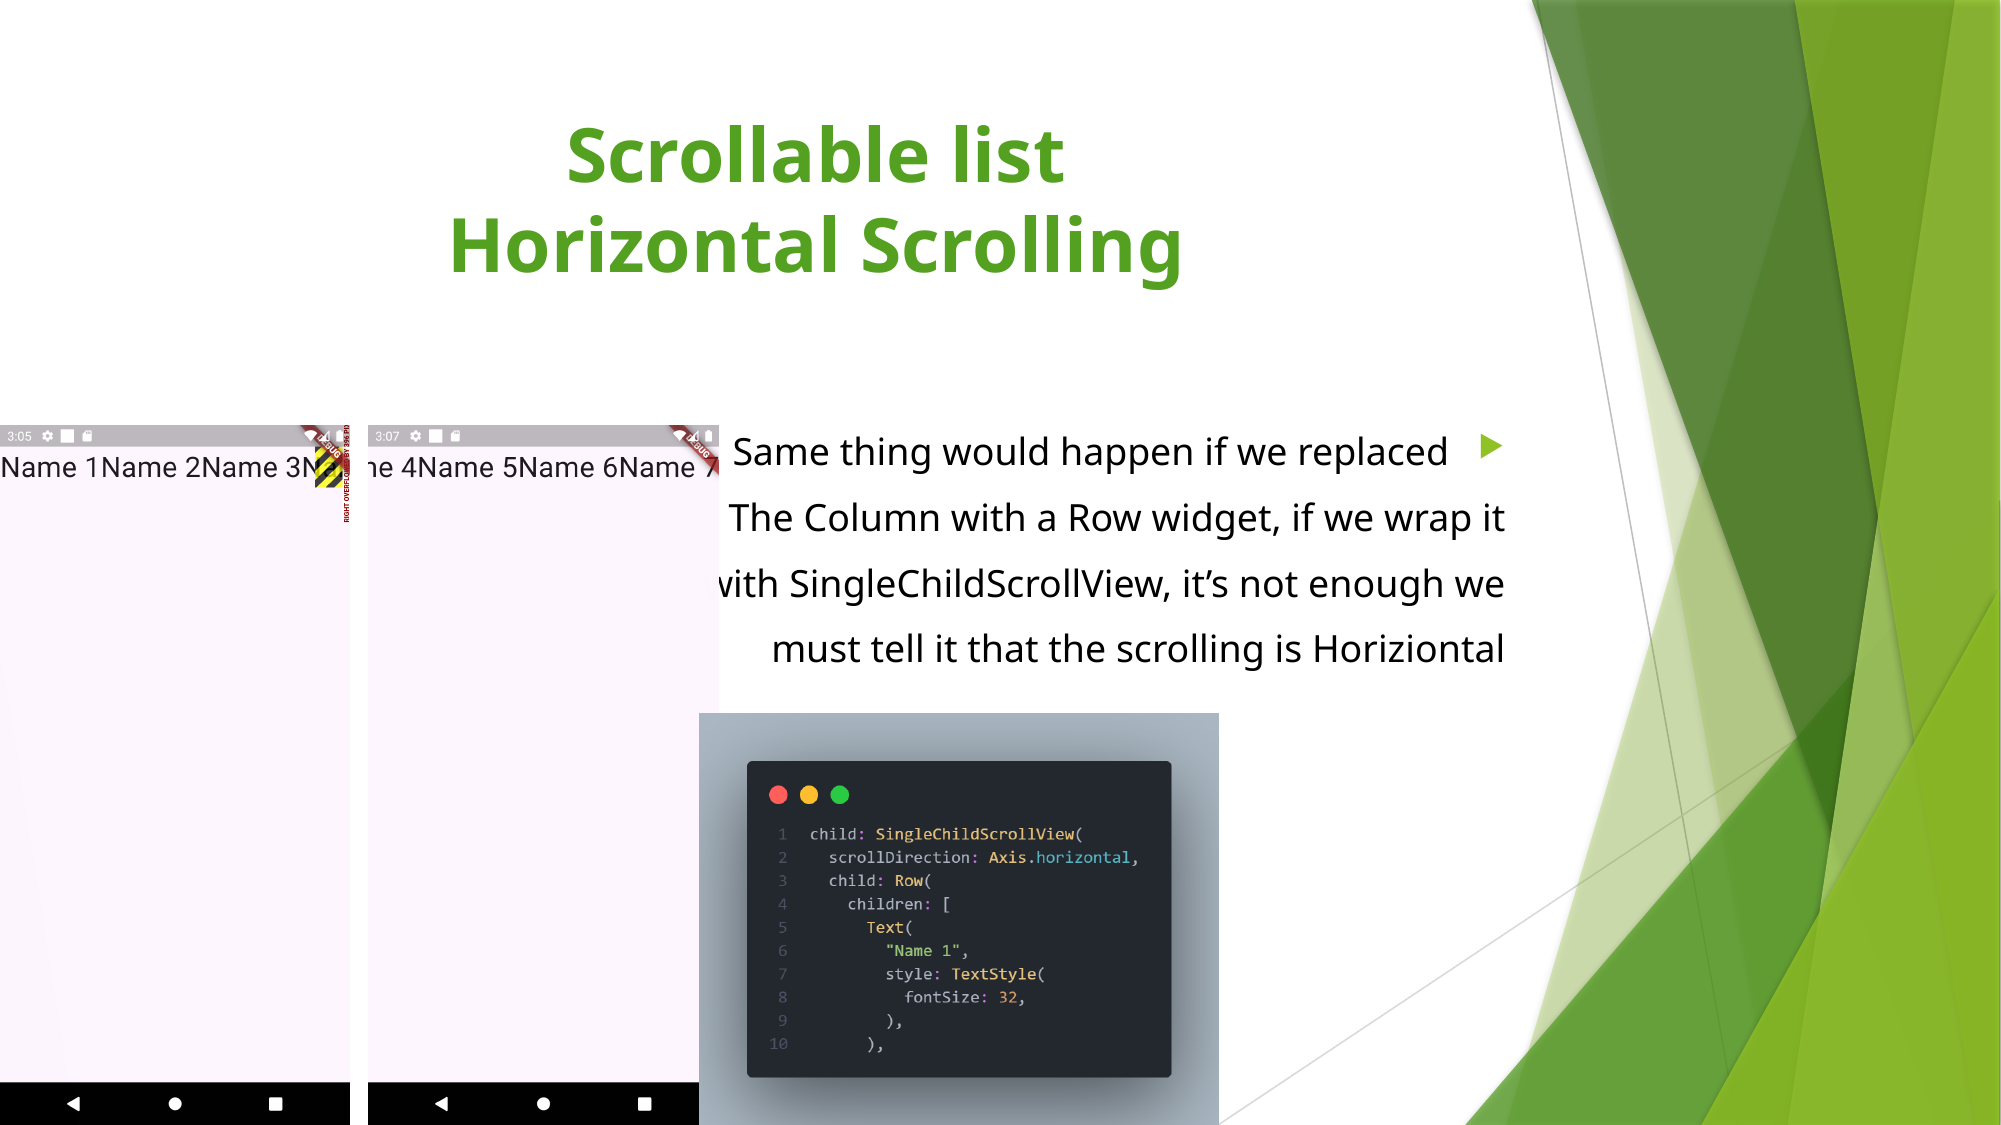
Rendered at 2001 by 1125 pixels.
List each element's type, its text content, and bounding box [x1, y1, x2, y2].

picture [0, 424, 351, 1125]
title Scrollable list Horizontal Scrolling [111, 99, 1522, 317]
picture [368, 424, 1220, 1125]
list Same thing would happen if we replaced The Column with a Row widget, if we wrap it with SingleChildScrollView, it’s not enough we must tell it that the scrolling is Horiziontal [111, 354, 1522, 1125]
